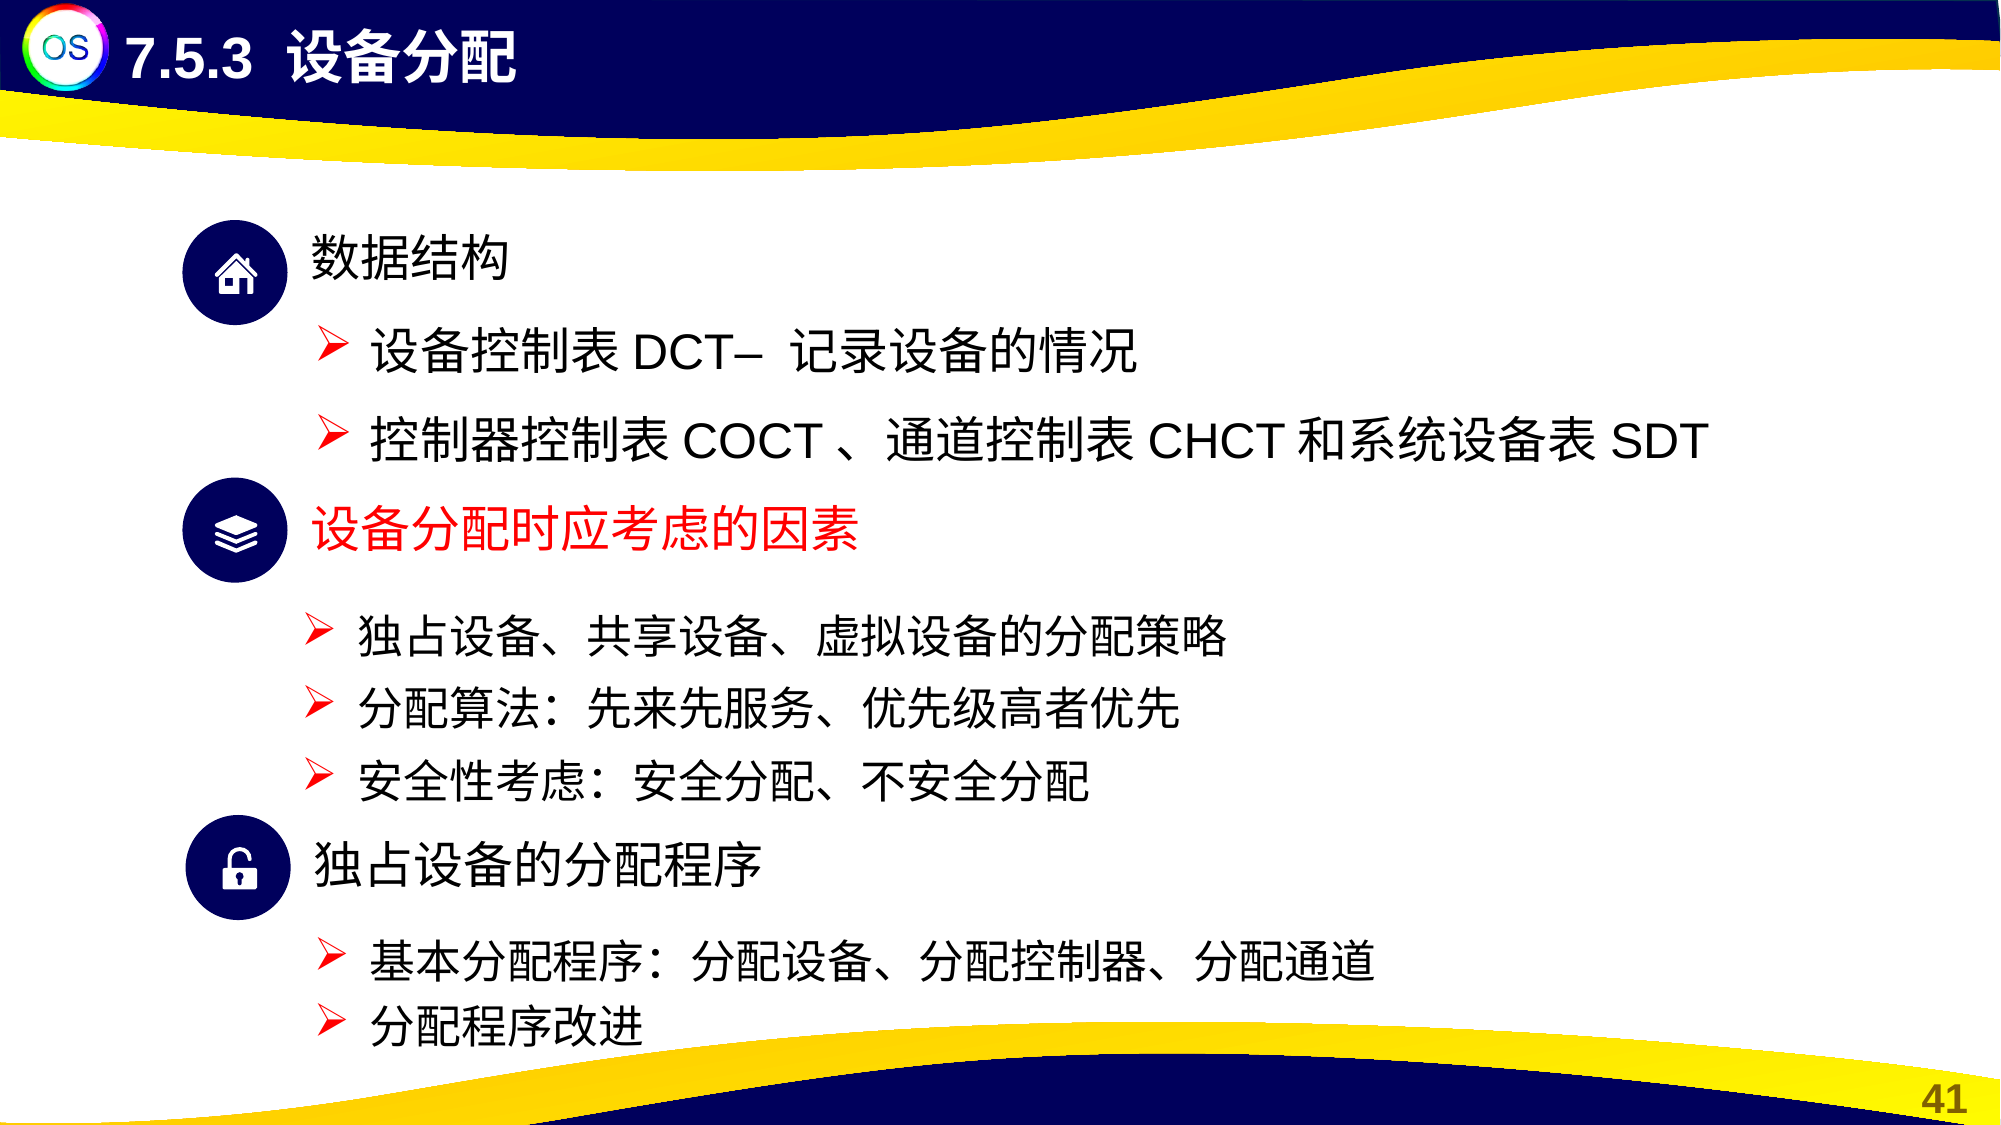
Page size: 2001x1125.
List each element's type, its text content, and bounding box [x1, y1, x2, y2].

text_box 设备控制表DCT– 记录设备的情况 控制器控制表COCT、通道控制表CHCT和系统设备表SDT [298, 300, 1892, 485]
text_box [182, 220, 288, 326]
text_box 设备分配时应考虑的因素 [295, 495, 902, 560]
text_box 基本分配程序：分配设备、分配控制器、分配通道 分配程序改进 [298, 913, 1687, 1000]
text_box [214, 253, 258, 294]
text_box [214, 532, 258, 545]
text_box [214, 515, 258, 535]
picture [22, 3, 109, 91]
text_box [182, 477, 288, 583]
text_box [185, 814, 291, 921]
text_box 独占设备的分配程序 [298, 829, 1195, 898]
text_box 7.5.3 设备分配 [109, 12, 1263, 98]
text_box [214, 540, 258, 553]
text_box 独占设备、共享设备、虚拟设备的分配策略 分配算法：先来先服务、优先级高者优先 安全性考虑：安全分配、不安全分配 [286, 582, 1892, 801]
text_box 数据结构 [295, 223, 902, 290]
text_box [222, 847, 258, 890]
